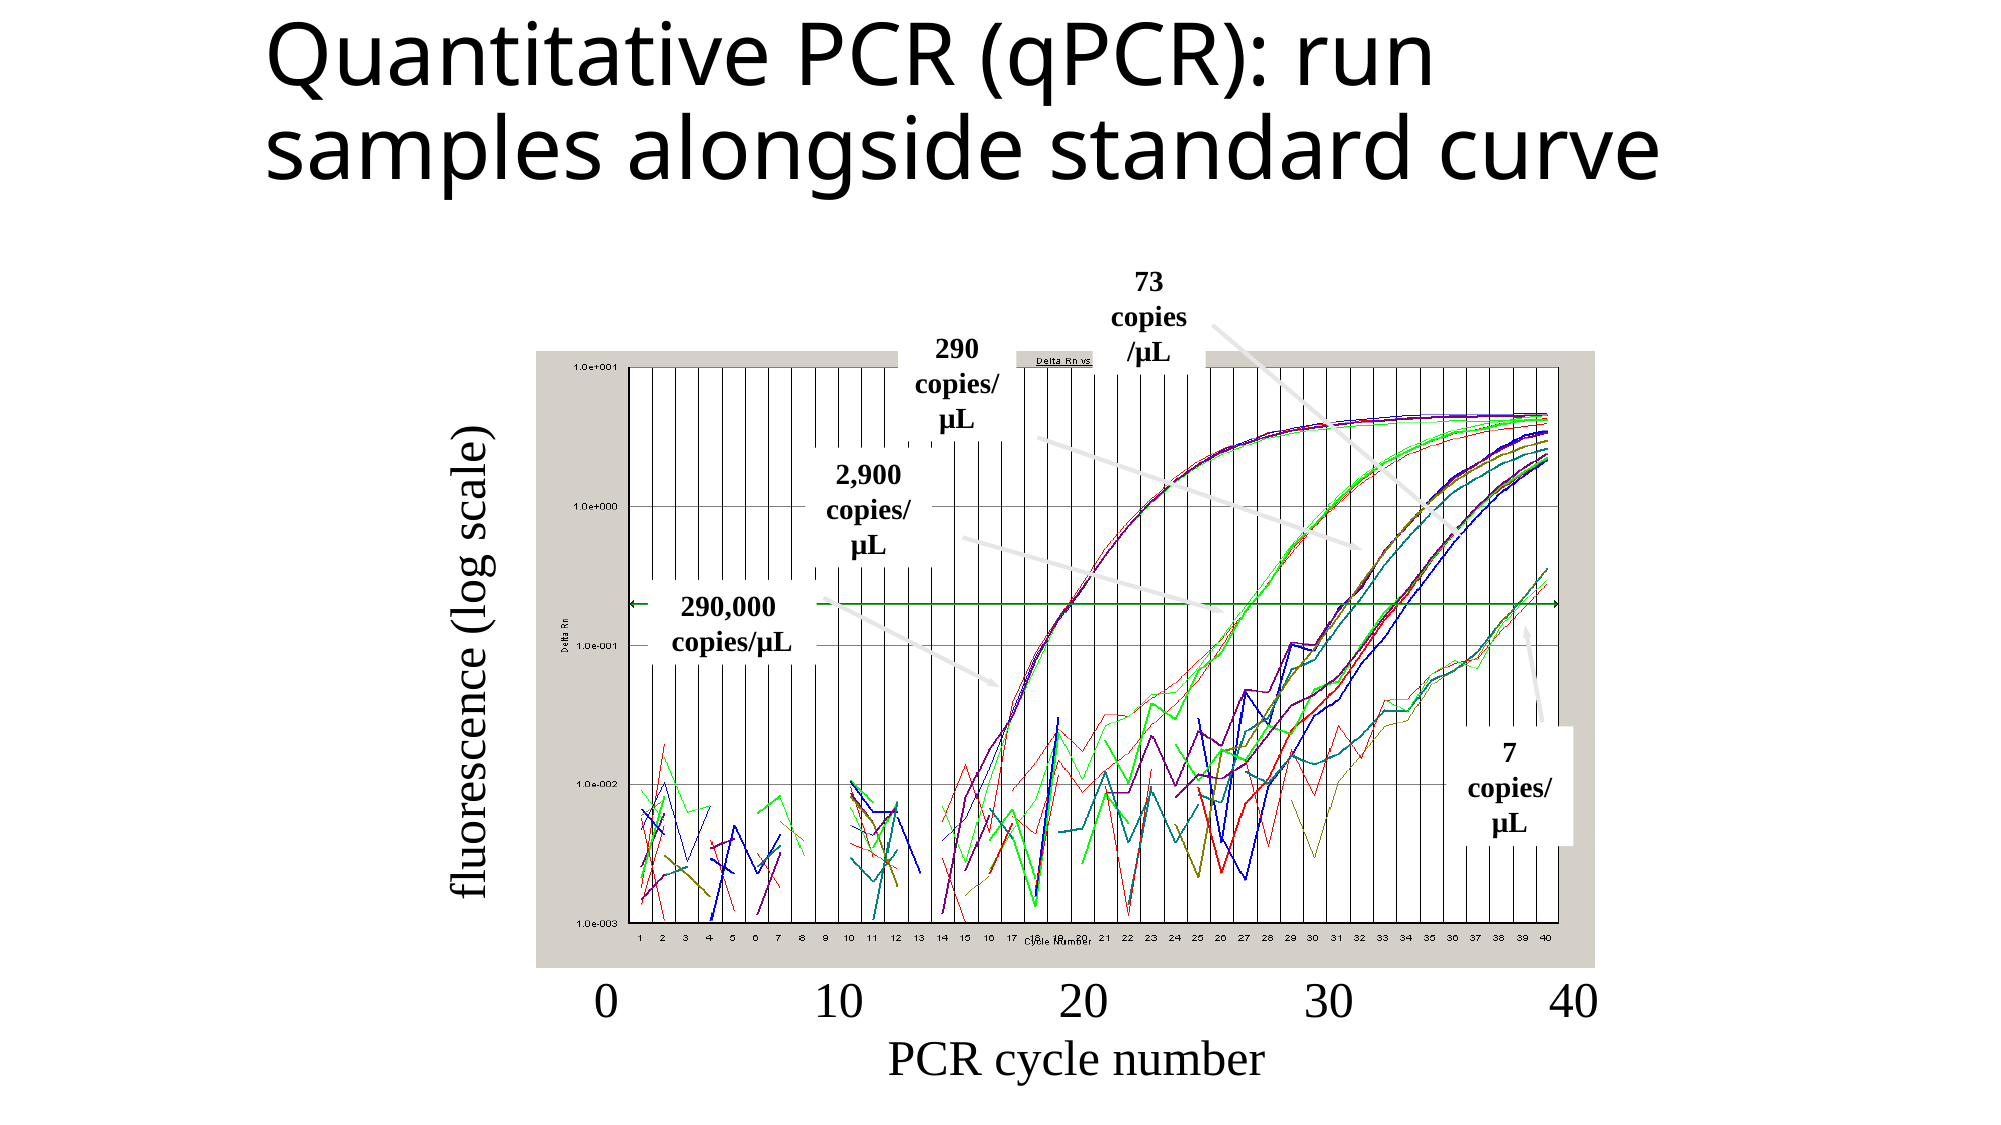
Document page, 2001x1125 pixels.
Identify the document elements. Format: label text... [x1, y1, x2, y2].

text_box PCR cycle number [872, 1035, 1281, 1094]
text_box 73 copies/μL [1092, 254, 1206, 351]
text_box fluorescence (log scale) [427, 382, 503, 943]
title Quantitative PCR (qPCR): run samples alongside standard curve [249, 0, 1691, 210]
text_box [536, 351, 1595, 968]
text_box 290 copies/μL [898, 321, 1017, 351]
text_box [578, 959, 1615, 1035]
